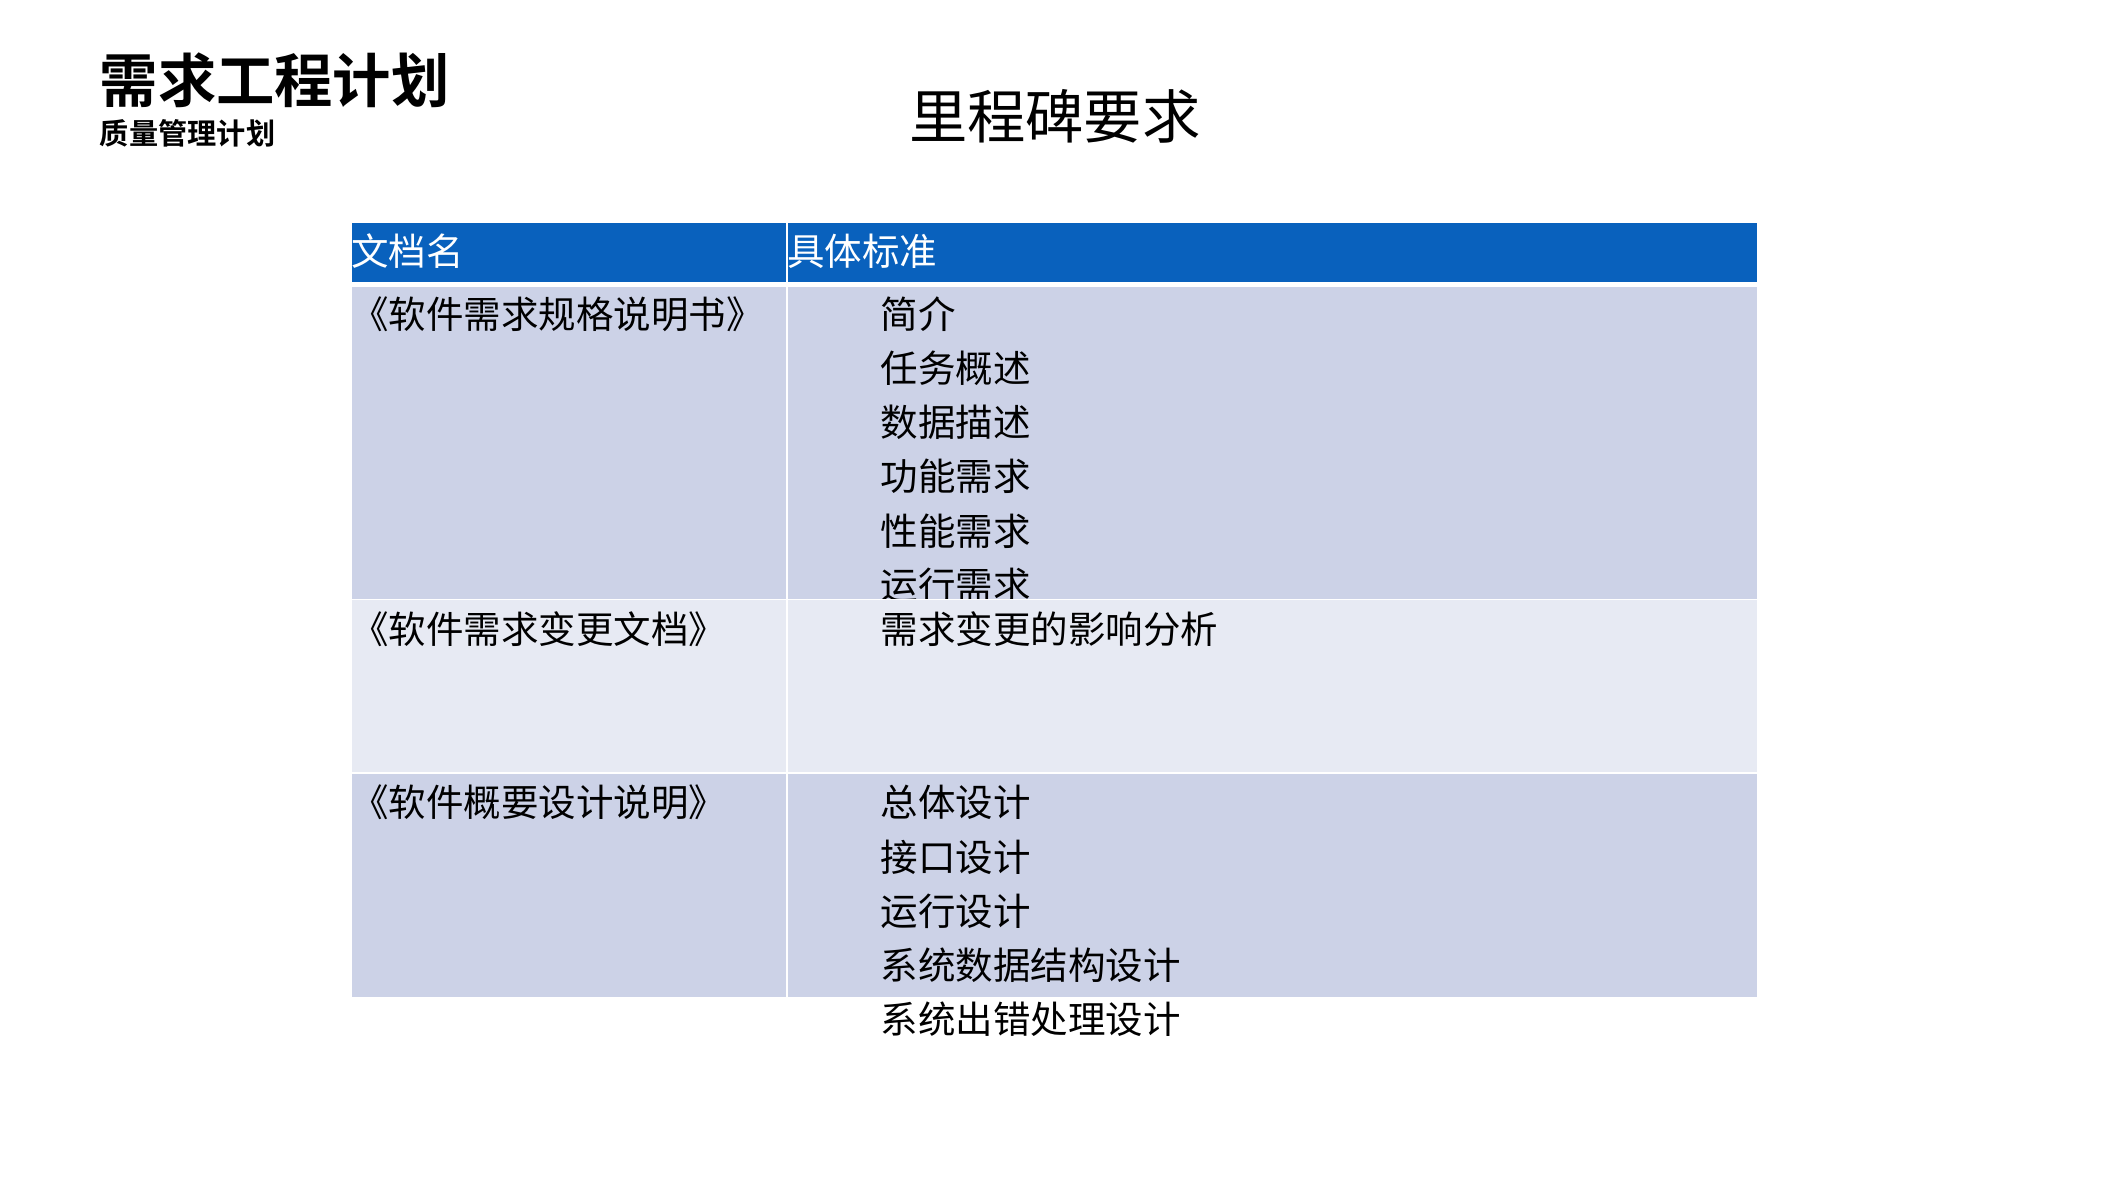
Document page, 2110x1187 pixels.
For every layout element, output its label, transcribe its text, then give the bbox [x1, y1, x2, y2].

text_box 需求工程计划 [99, 43, 606, 115]
table_header 具体标准 [788, 223, 1757, 282]
text_box 质量管理计划 [99, 115, 629, 151]
table_cell 简介 任务概述 数据描述 功能需求 性能需求 运行需求 其它需求 [788, 287, 1757, 599]
table_cell 需求变更的影响分析 [788, 600, 1757, 772]
table_cell 《软件需求变更文档》 [352, 600, 786, 772]
table_cell 《软件需求规格说明书》 [352, 287, 786, 599]
table_header 文档名 [352, 223, 786, 282]
table_cell 《软件概要设计说明》 [352, 774, 786, 997]
text_box 里程碑要求 [769, 66, 1340, 151]
table_cell 总体设计 接口设计 运行设计 系统数据结构设计 系统出错处理设计 [788, 774, 1757, 997]
